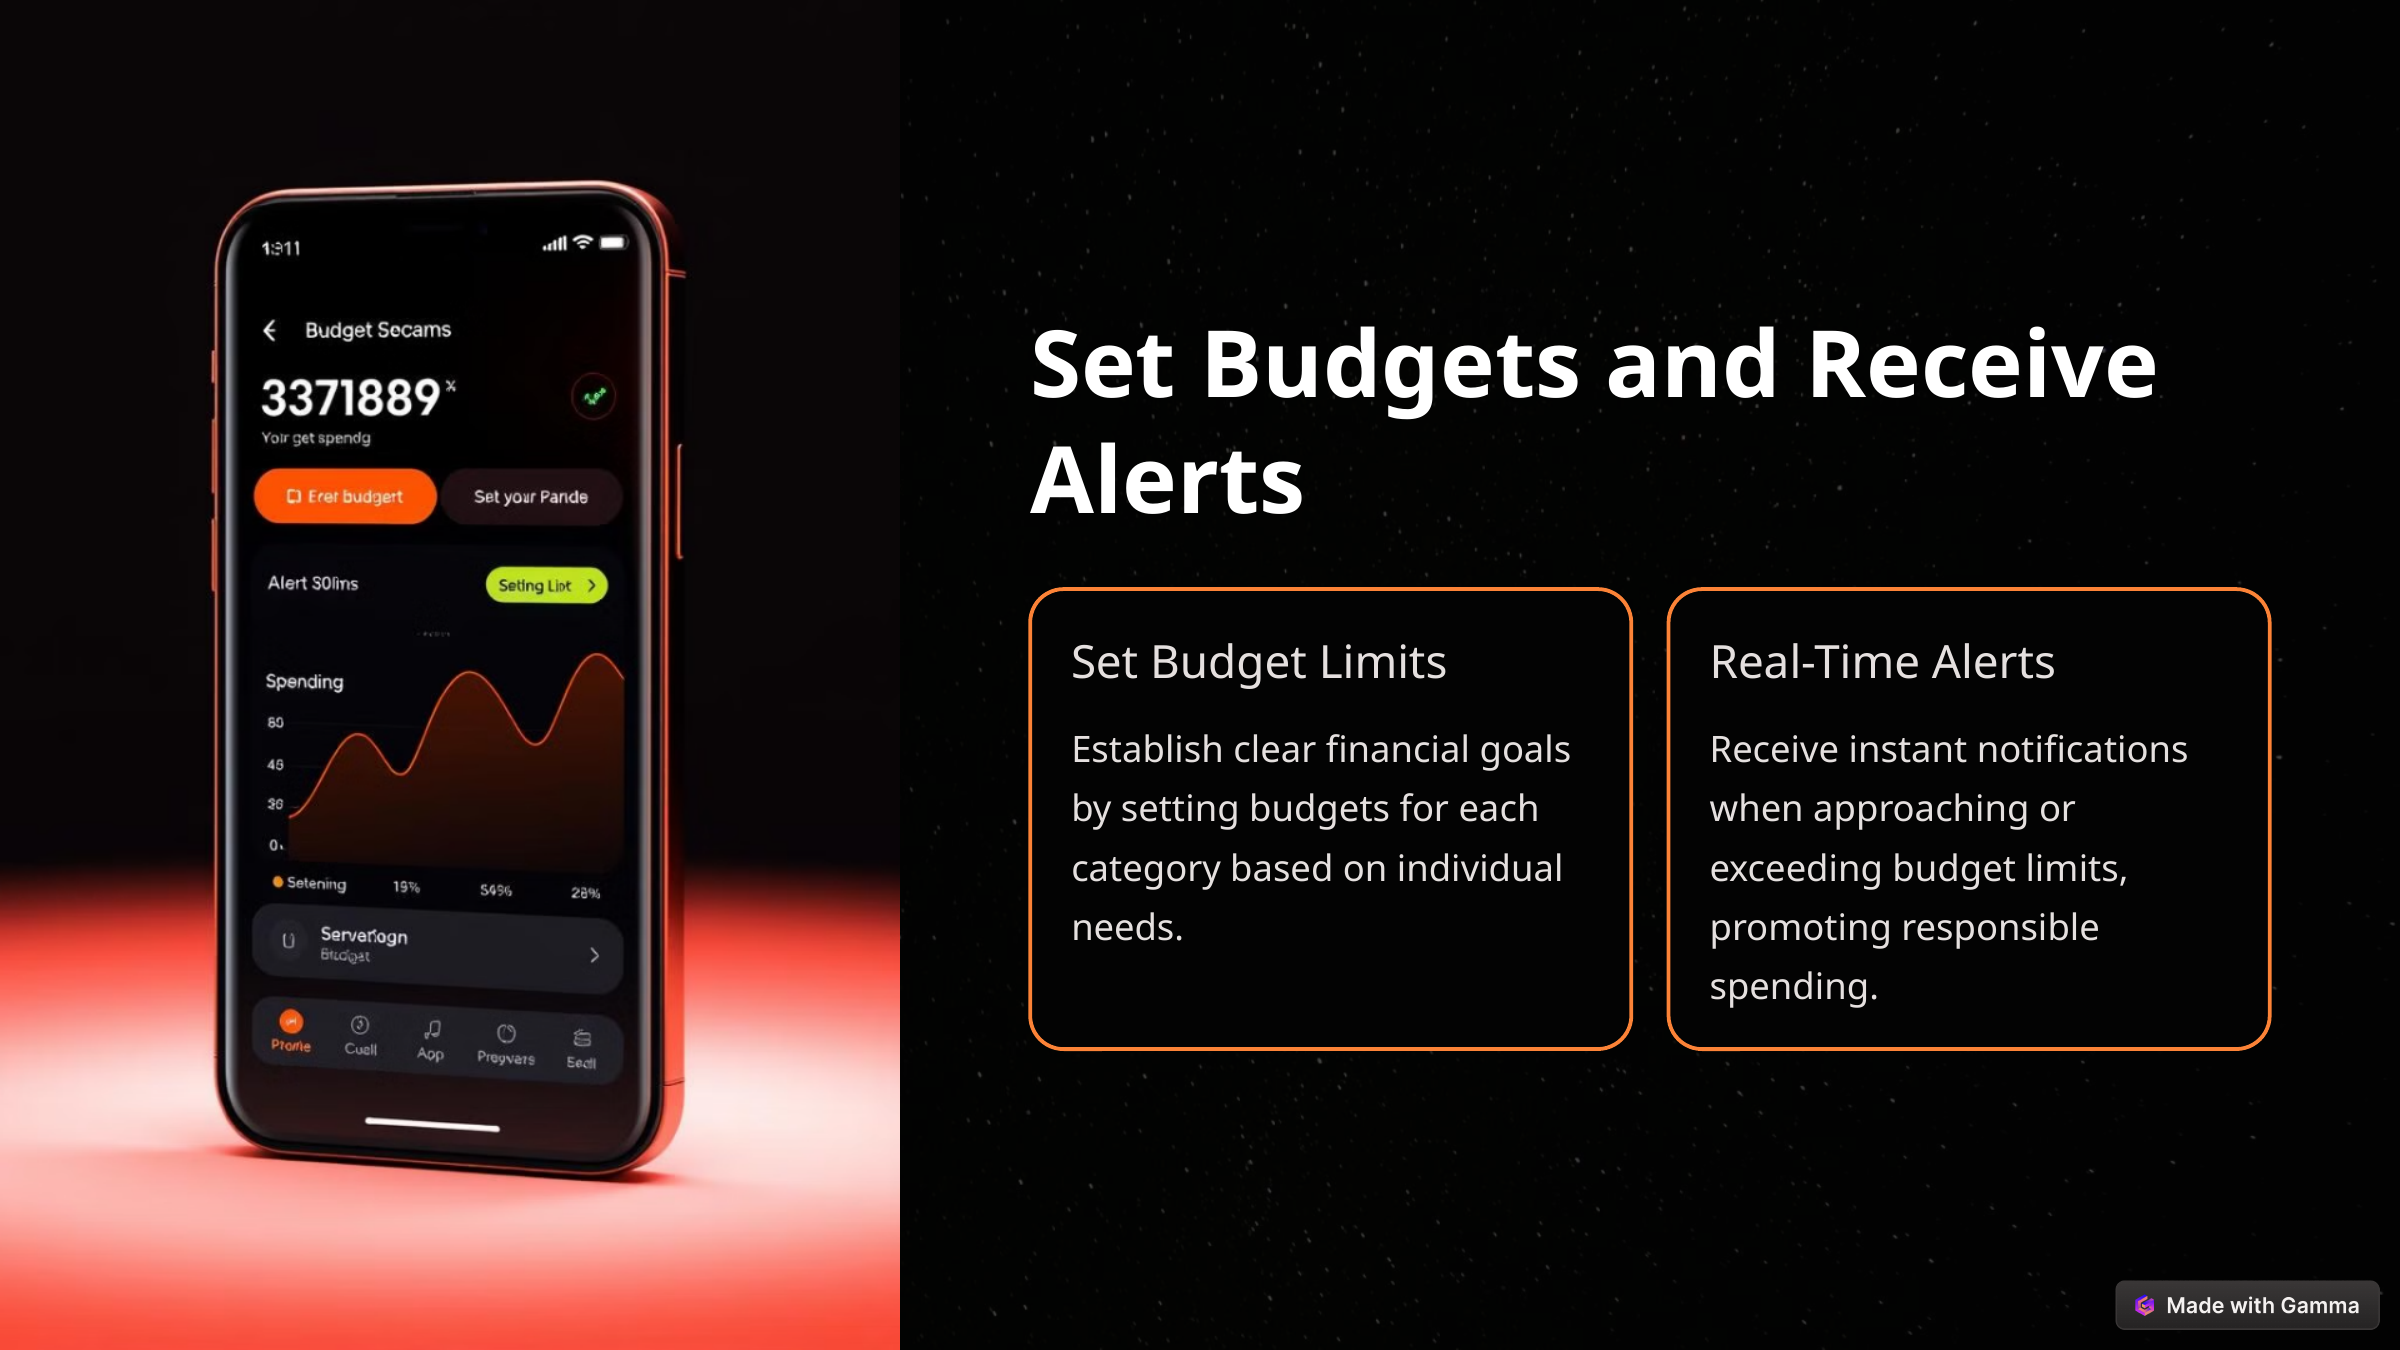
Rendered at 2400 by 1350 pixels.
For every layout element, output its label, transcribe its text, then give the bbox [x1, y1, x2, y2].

text_box Set Budgets and Receive Alerts [1030, 300, 2270, 534]
text_box Real-Time Alerts [1709, 630, 2175, 689]
picture [0, 0, 2400, 1350]
text_box Set Budget Limits [1071, 630, 1537, 689]
text_box Establish clear financial goals by setting budgets for each category based on individual needs. [1071, 710, 1591, 949]
text_box Receive instant notifications when approaching or exceeding budget limits, promoting responsible spending. [1709, 710, 2229, 1009]
text_box [1668, 589, 2270, 1050]
text_box [1030, 589, 1632, 1050]
